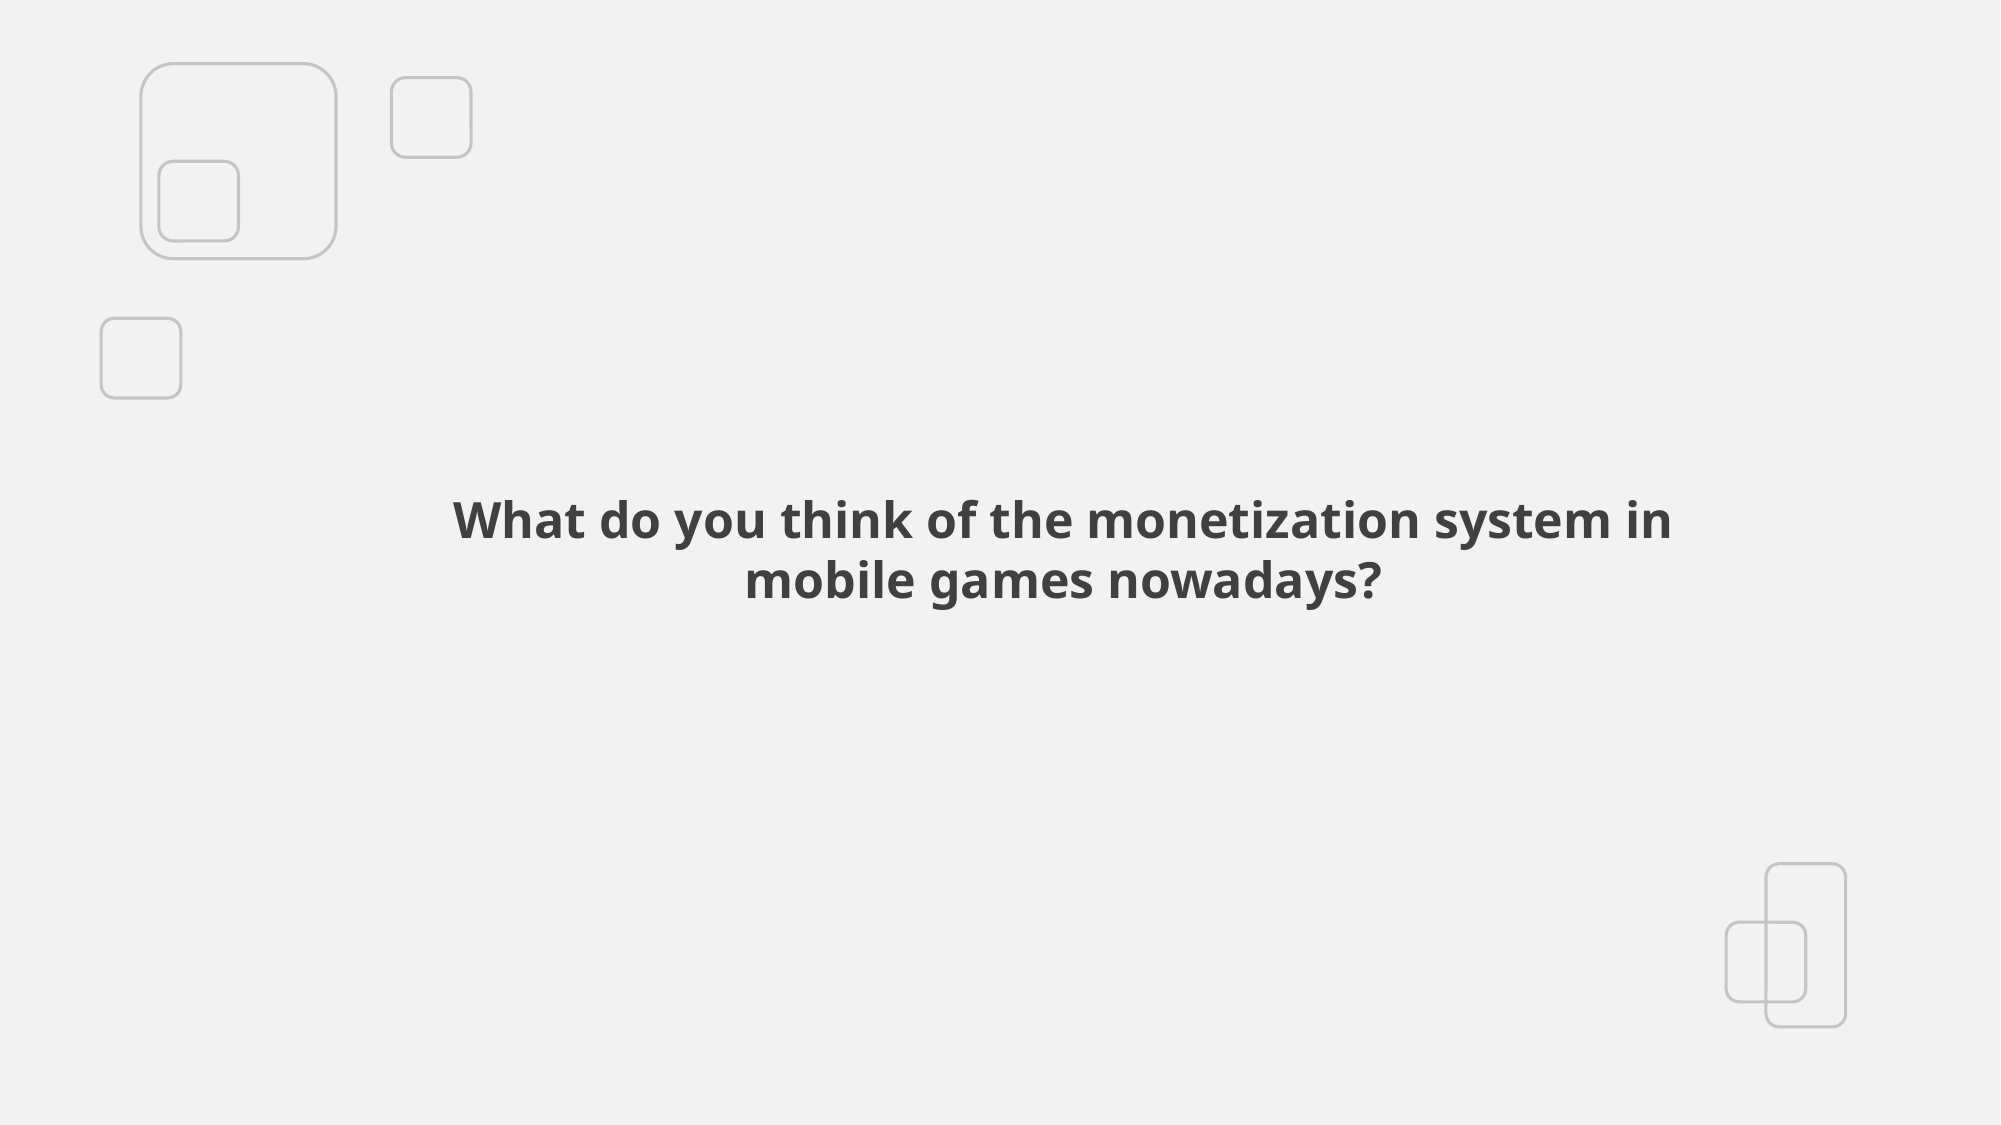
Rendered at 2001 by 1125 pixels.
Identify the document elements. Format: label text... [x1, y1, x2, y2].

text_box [101, 63, 471, 398]
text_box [1726, 863, 1846, 1027]
text_box What do you think of the monetization system in mobile games nowadays? [350, 385, 1777, 739]
